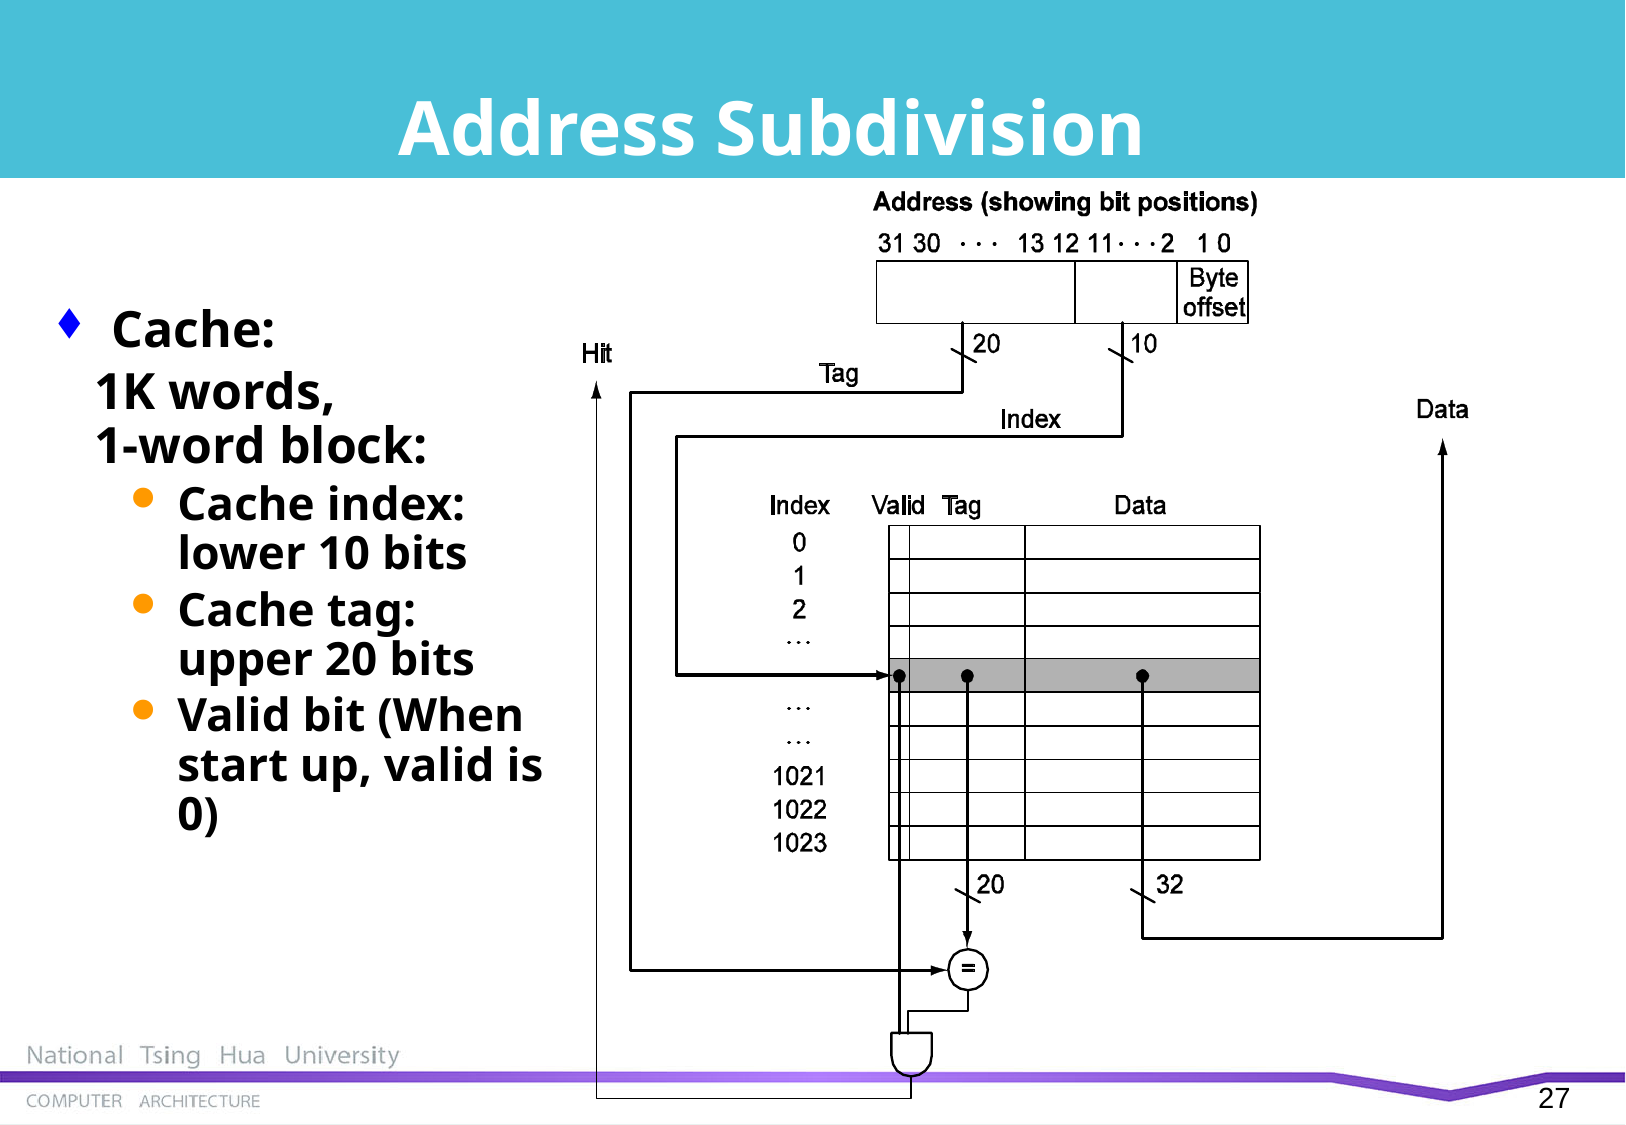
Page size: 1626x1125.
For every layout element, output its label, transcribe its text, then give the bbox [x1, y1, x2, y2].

text_box Address Subdivision [383, 73, 1161, 178]
list Cache: 1K words, 1-word block: Cache index: lower 10 bits Cache tag: upper 20 bits Valid bit (When start up, valid is 0) [40, 219, 573, 966]
picture [0, 0, 1626, 1125]
